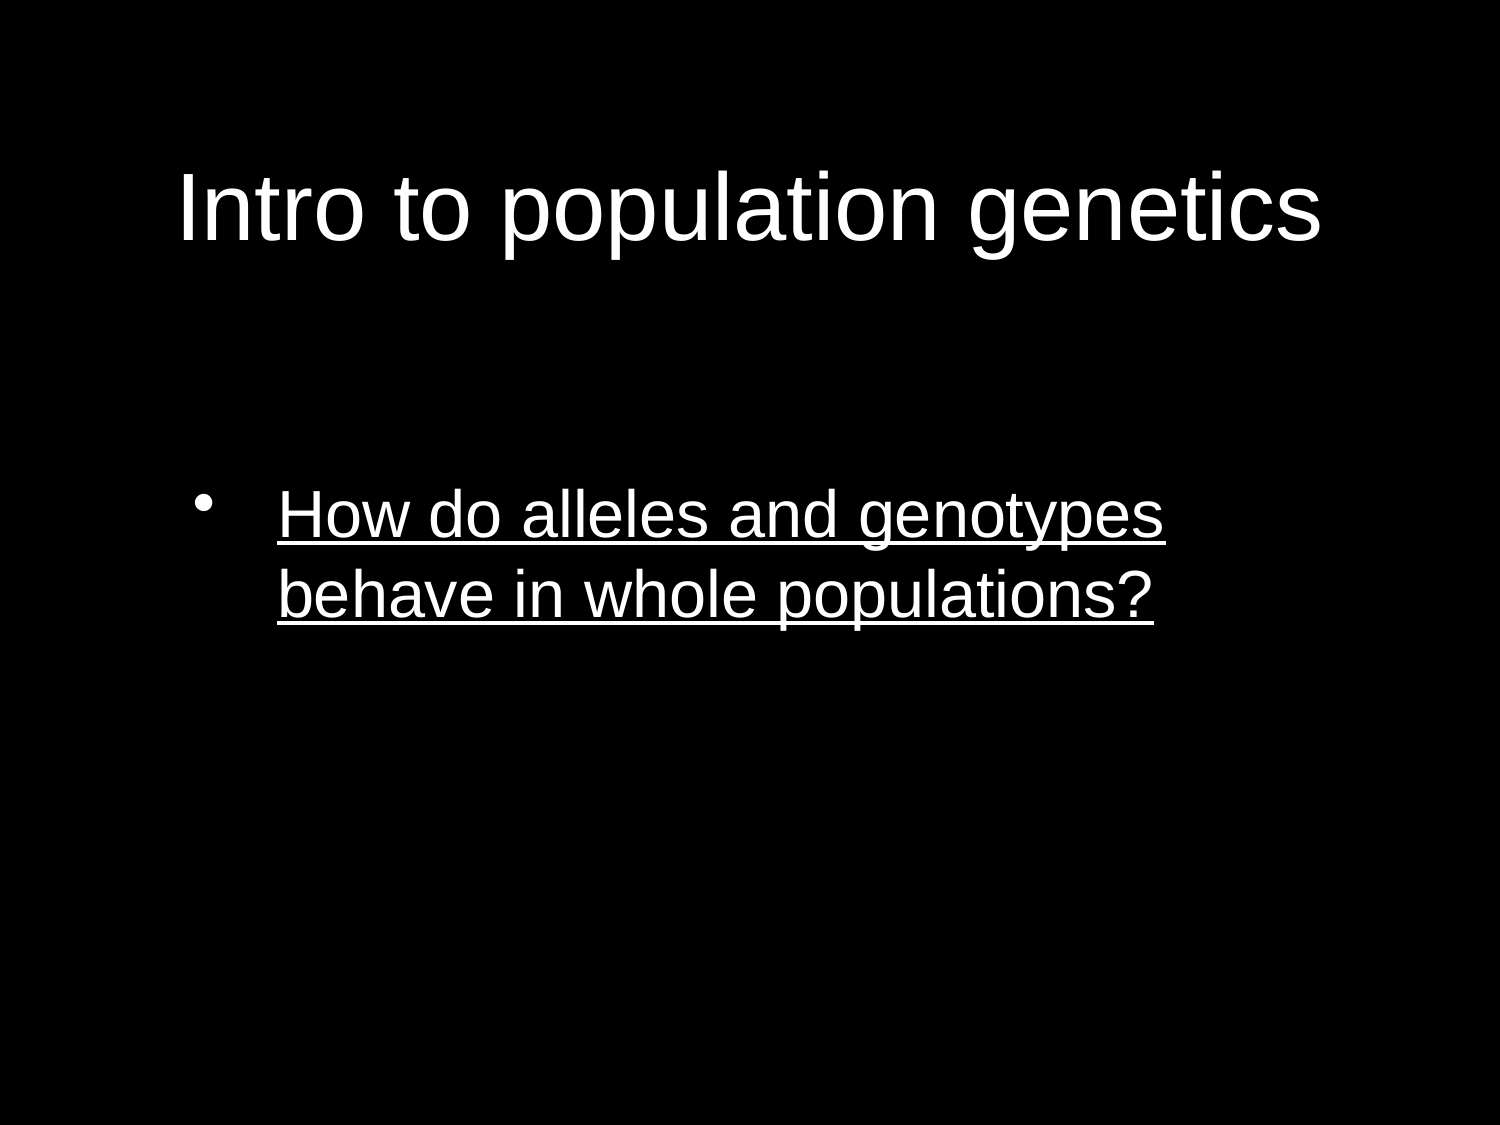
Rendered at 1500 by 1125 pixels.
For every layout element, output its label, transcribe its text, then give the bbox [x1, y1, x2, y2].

list How do alleles and genotypes behave in whole populations? [137, 462, 1345, 1123]
title Intro to population genetics [146, 29, 1354, 374]
